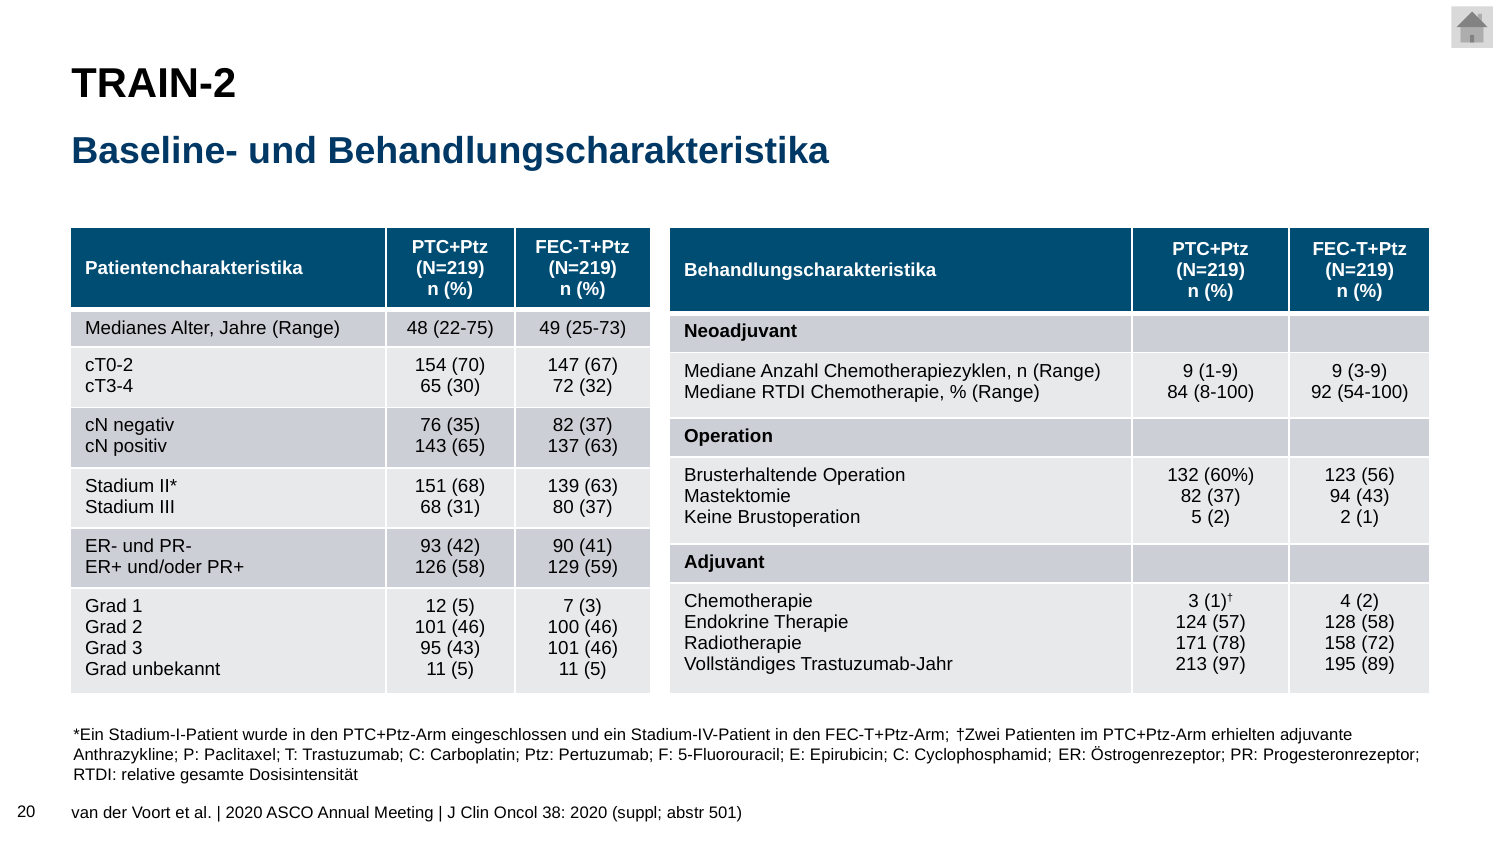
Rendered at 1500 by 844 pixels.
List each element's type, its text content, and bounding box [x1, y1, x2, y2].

table_cell Stadium II* Stadium III [71, 469, 385, 527]
table_cell [1133, 545, 1288, 582]
table_cell Medianes Alter, Jahre (Range) [71, 312, 385, 346]
footer van der Voort et al. | 2020 ASCO Annual Meeting | J Clin Oncol 38: 2020 (suppl; abstr 501) [71, 794, 1430, 832]
title TRAIN-2 [71, 44, 1430, 119]
table_header PTC+Ptz (N=219) n (%) [387, 228, 514, 307]
table_cell Mediane Anzahl Chemotherapiezyklen, n (Range) Mediane RTDI Chemotherapie, % (Range) [670, 353, 1131, 417]
table_cell 3 (1)† 124 (57) 171 (78) 213 (97) [1133, 584, 1288, 693]
table_cell [1290, 316, 1429, 352]
table_cell 132 (60%) 82 (37) 5 (2) [1133, 458, 1288, 543]
table_cell 82 (37) 137 (63) [516, 408, 650, 467]
table_cell 93 (42) 126 (58) [387, 529, 514, 587]
table_cell 76 (35) 143 (65) [387, 408, 514, 467]
table_cell [1133, 316, 1288, 352]
table_cell Chemotherapie Endokrine Therapie Radiotherapie Vollständiges Trastuzumab-Jahr [670, 584, 1131, 693]
table_cell 147 (67) 72 (32) [516, 348, 650, 407]
table_cell cN negativ cN positiv [71, 408, 385, 467]
table_cell 154 (70) 65 (30) [387, 348, 514, 407]
table_cell 9 (3-9) 92 (54-100) [1290, 353, 1429, 417]
table_cell 151 (68) 68 (31) [387, 469, 514, 527]
table_cell Adjuvant [670, 545, 1131, 582]
table_cell Neoadjuvant [670, 316, 1131, 352]
table_cell Brusterhaltende Operation Mastektomie Keine Brustoperation [670, 458, 1131, 543]
table_cell [1290, 545, 1429, 582]
table_cell 123 (56) 94 (43) 2 (1) [1290, 458, 1429, 543]
table_cell Operation [670, 419, 1131, 456]
table_cell 4 (2) 128 (58) 158 (72) 195 (89) [1290, 584, 1429, 693]
table_cell cT0-2 cT3-4 [71, 348, 385, 407]
table_cell 7 (3) 100 (46) 101 (46) 11 (5) [516, 589, 650, 693]
subtitle Baseline- und Behandlungscharakteristika [71, 119, 1430, 178]
table_header FEC-T+Ptz (N=219) n (%) [1290, 228, 1429, 311]
table_header PTC+Ptz (N=219) n (%) [1133, 228, 1288, 311]
table_cell 48 (22-75) [387, 312, 514, 346]
table_cell 90 (41) 129 (59) [516, 529, 650, 587]
table_cell 12 (5) 101 (46) 95 (43) 11 (5) [387, 589, 514, 693]
slide_number 20 [2, 790, 68, 829]
table_cell ER- und PR- ER+ und/oder PR+ [71, 529, 385, 587]
table_header Patientencharakteristika [71, 228, 385, 307]
table_cell [1290, 419, 1429, 456]
table_cell 139 (63) 80 (37) [516, 469, 650, 527]
table_cell 9 (1-9) 84 (8-100) [1133, 353, 1288, 417]
table_cell [1133, 419, 1288, 456]
text_box *Ein Stadium-I-Patient wurde in den PTC+Ptz-Arm eingeschlossen und ein Stadium-IV-Patient in den FEC-T+Ptz-Arm; †Zwei Patienten im PTC+Ptz-Arm erhielten adjuvante Anthrazykline; P: Paclitaxel; T: Trastuzumab; C: Carboplatin; Ptz: Pertuzumab; F: 5-Fluorouracil; E: Epirubicin; C: Cyclophosphamid; ER: Östrogenrezeptor; PR: Progesteronrezeptor; RTDI: relative gesamte Dosisintensität [73, 724, 1432, 785]
table_header Behandlungscharakteristika [670, 228, 1131, 311]
table_header FEC-T+Ptz (N=219) n (%) [516, 228, 650, 307]
table_cell Grad 1 Grad 2 Grad 3 Grad unbekannt [71, 589, 385, 693]
table_cell 49 (25-73) [516, 312, 650, 346]
